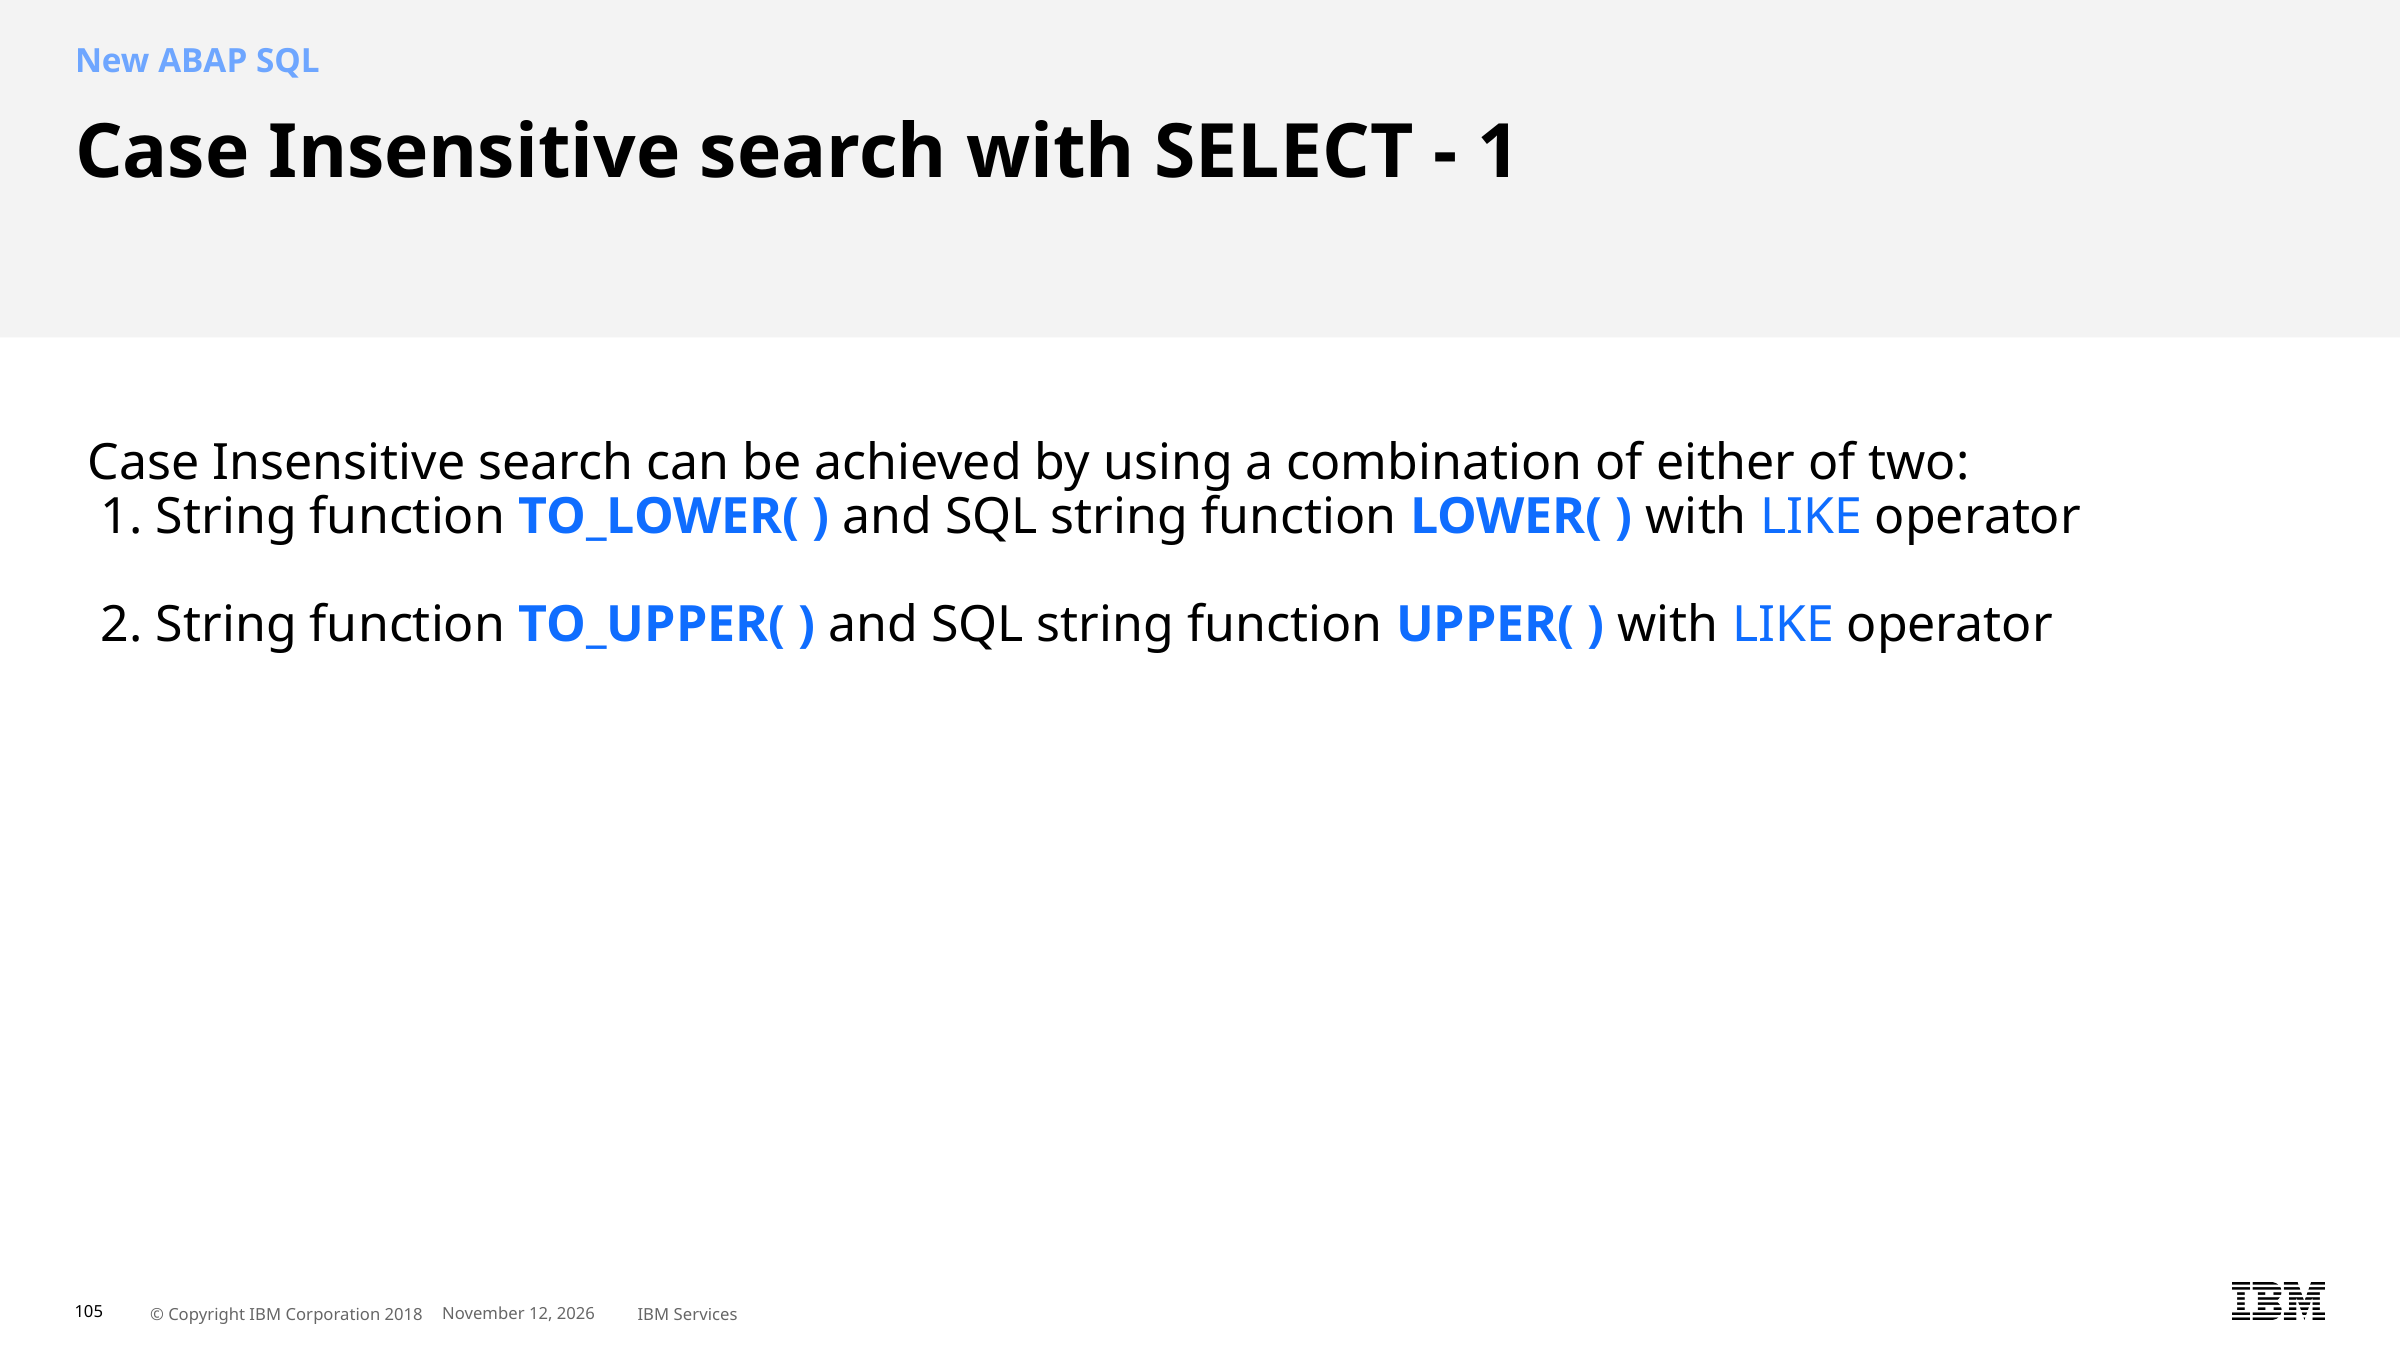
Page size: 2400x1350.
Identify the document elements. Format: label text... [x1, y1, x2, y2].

text_box [0, 352, 2400, 1330]
title Case Insensitive search with SELECT - 1 Case Insensitive search can be achieved by using a combination of either of two: 1. String function TO_LOWER( ) and SQL string function LOWER( ) with LIKE operator 2. String function TO_UPPER( ) and SQL string function UPPER( ) with LIKE operator [75, 112, 2385, 245]
list New ABAP SQL [75, 43, 563, 113]
